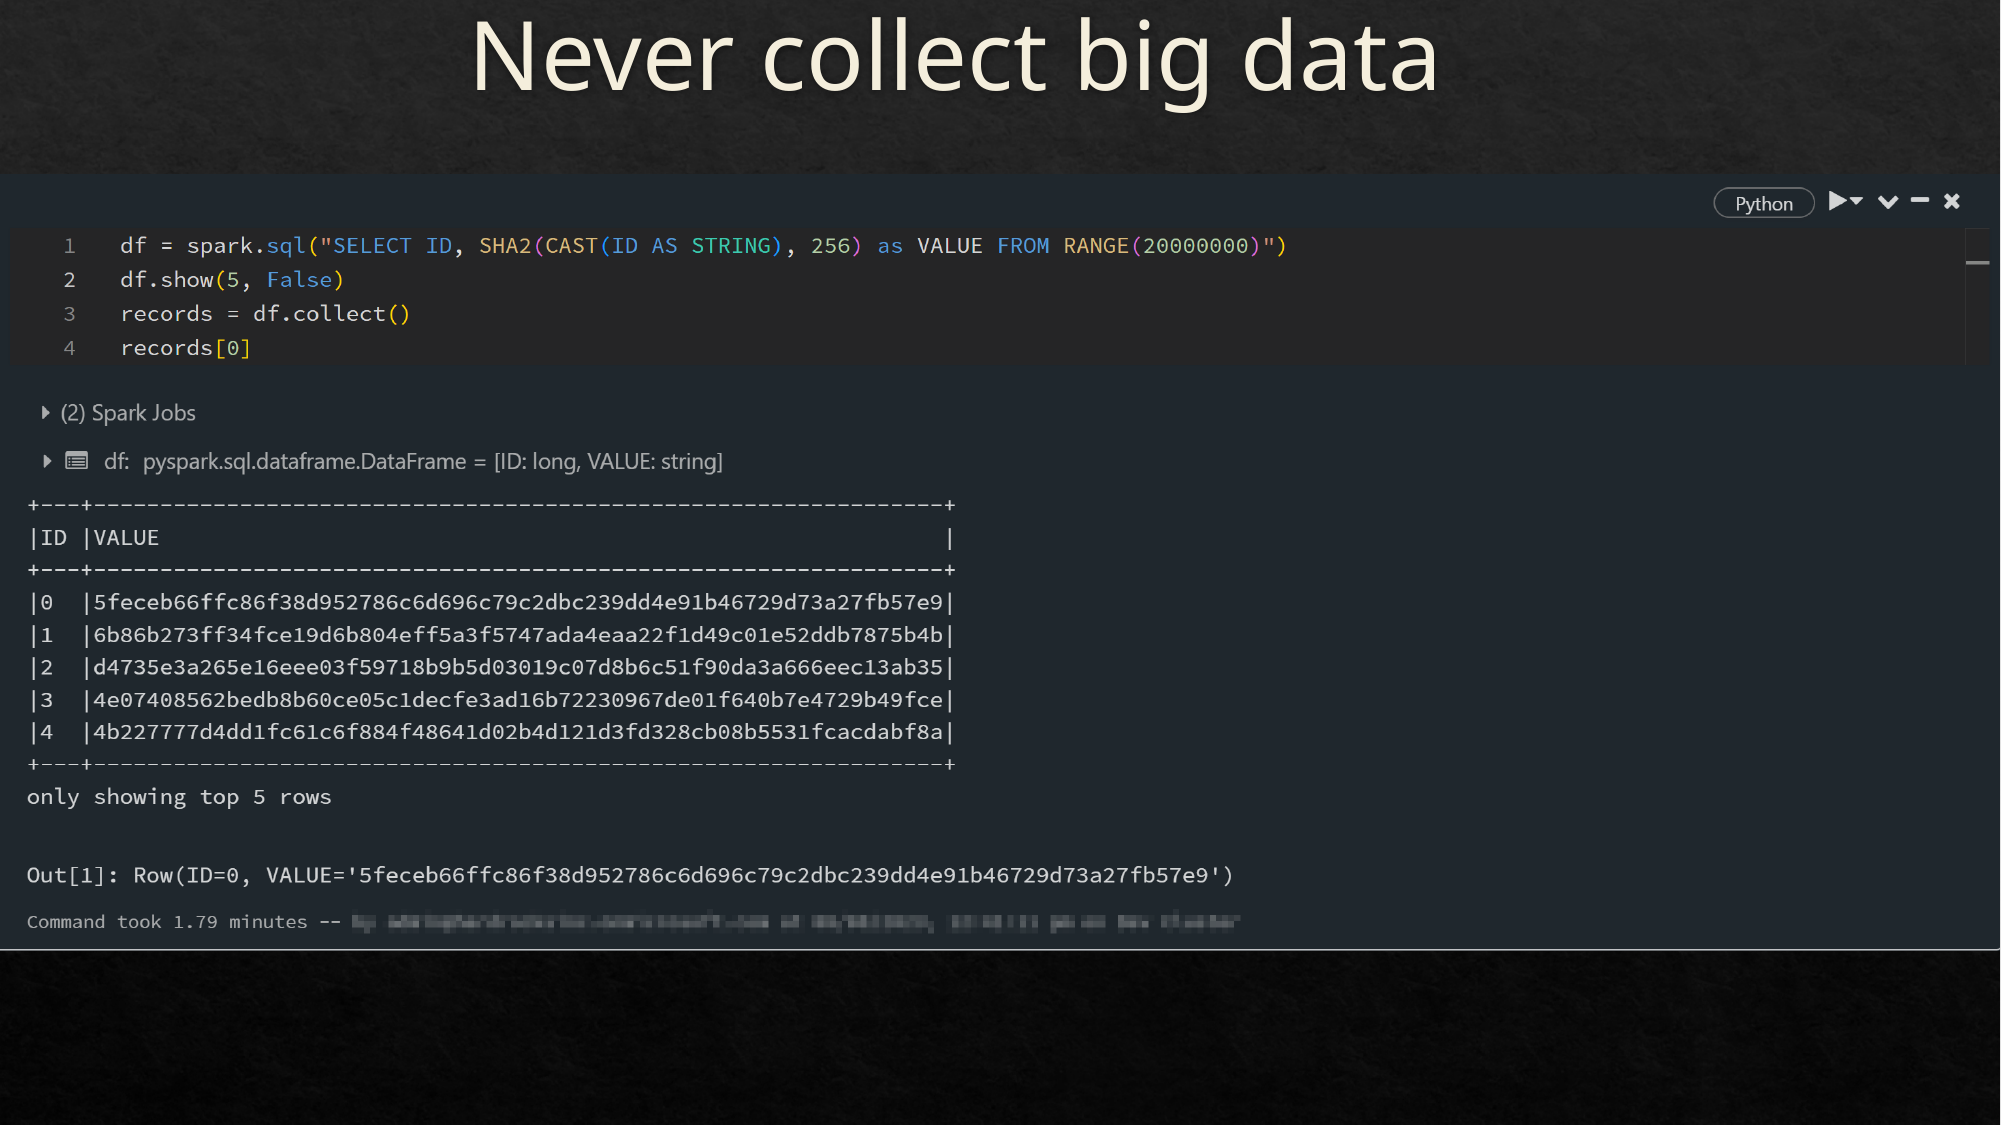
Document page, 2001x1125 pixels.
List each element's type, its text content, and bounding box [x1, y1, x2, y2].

picture [0, 174, 2000, 951]
title Never collect big data [106, 0, 1805, 120]
